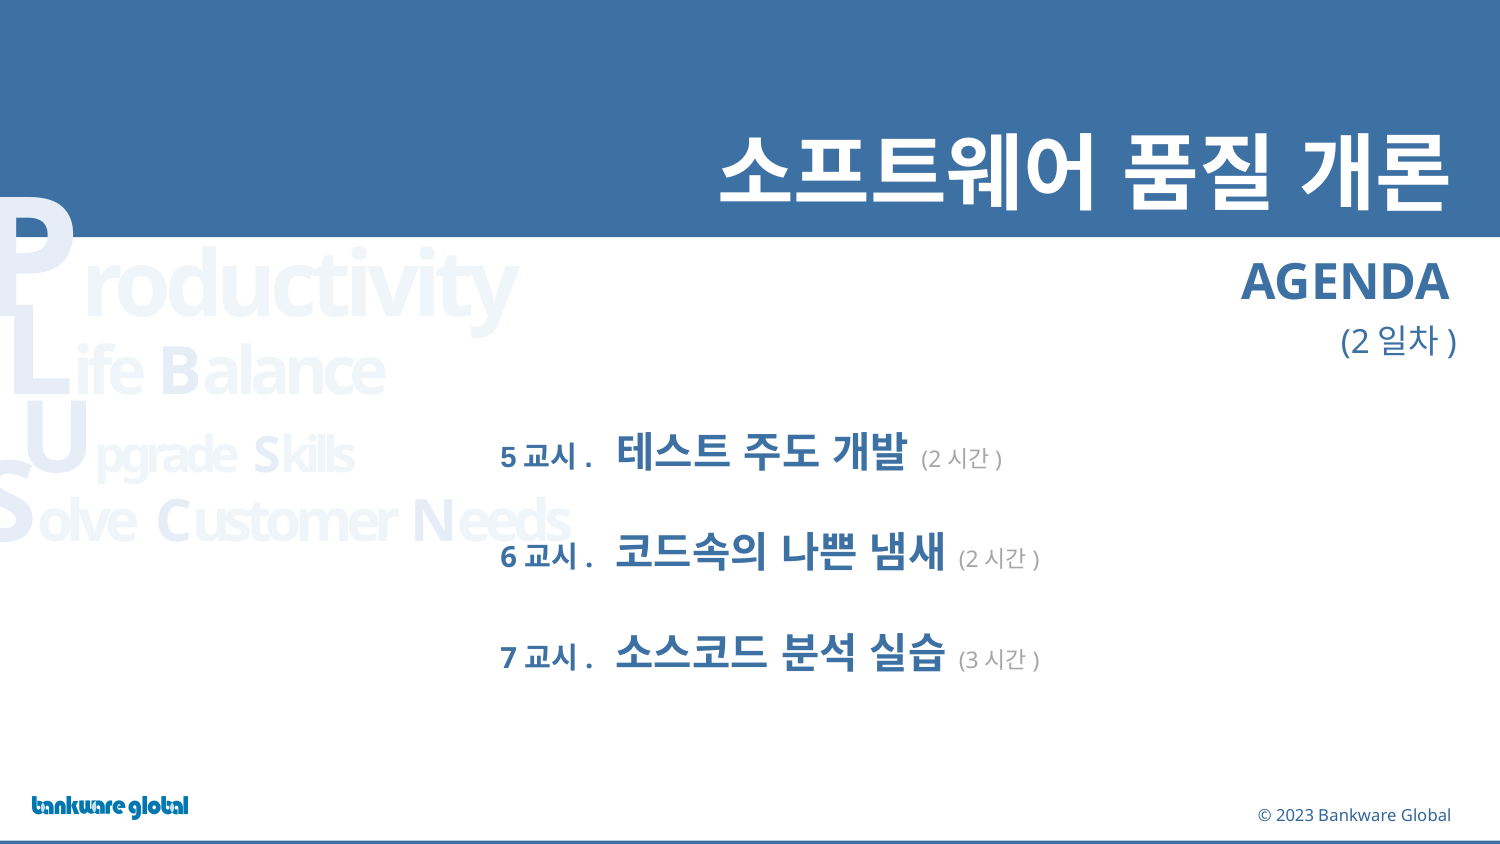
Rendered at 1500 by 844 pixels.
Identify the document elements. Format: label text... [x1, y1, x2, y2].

text_box 5교시. 테스트 주도 개발 (2시간) 6교시. 코드속의 나쁜 냄새 (2시간) 7교시. 소스코드 분석 실습 (3시간) [485, 368, 1142, 684]
picture [32, 796, 142, 820]
title 소프트웨어 품질 개론 [117, 87, 1468, 229]
picture [167, 805, 178, 811]
picture [139, 811, 188, 820]
picture [166, 796, 183, 803]
picture [37, 805, 48, 811]
text_box (2일차) [1326, 317, 1472, 368]
picture [148, 796, 161, 803]
picture [37, 796, 66, 803]
picture [91, 803, 100, 811]
